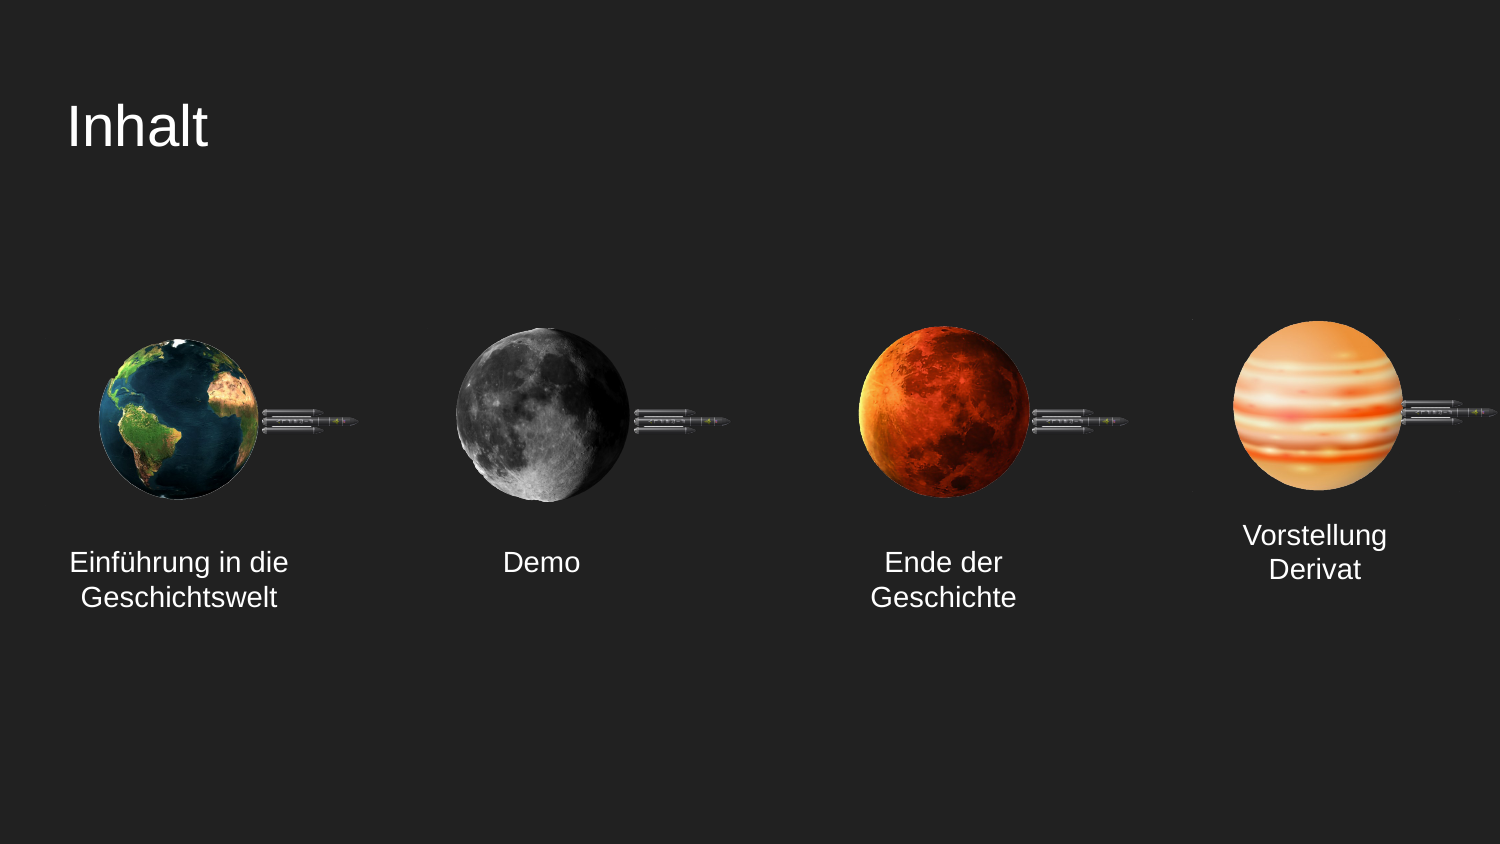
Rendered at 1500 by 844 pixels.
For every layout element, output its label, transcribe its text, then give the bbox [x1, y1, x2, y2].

text_box Demo [408, 528, 676, 781]
title Inhalt [51, 72, 1449, 167]
picture [45, 338, 361, 506]
text_box Vorstellung Derivat [1181, 500, 1449, 753]
text_box Einführung in die Geschichtswelt [45, 528, 313, 781]
picture [1191, 318, 1500, 493]
text_box Ende der Geschichte [810, 528, 1078, 781]
picture [856, 325, 1131, 500]
picture [427, 328, 733, 503]
